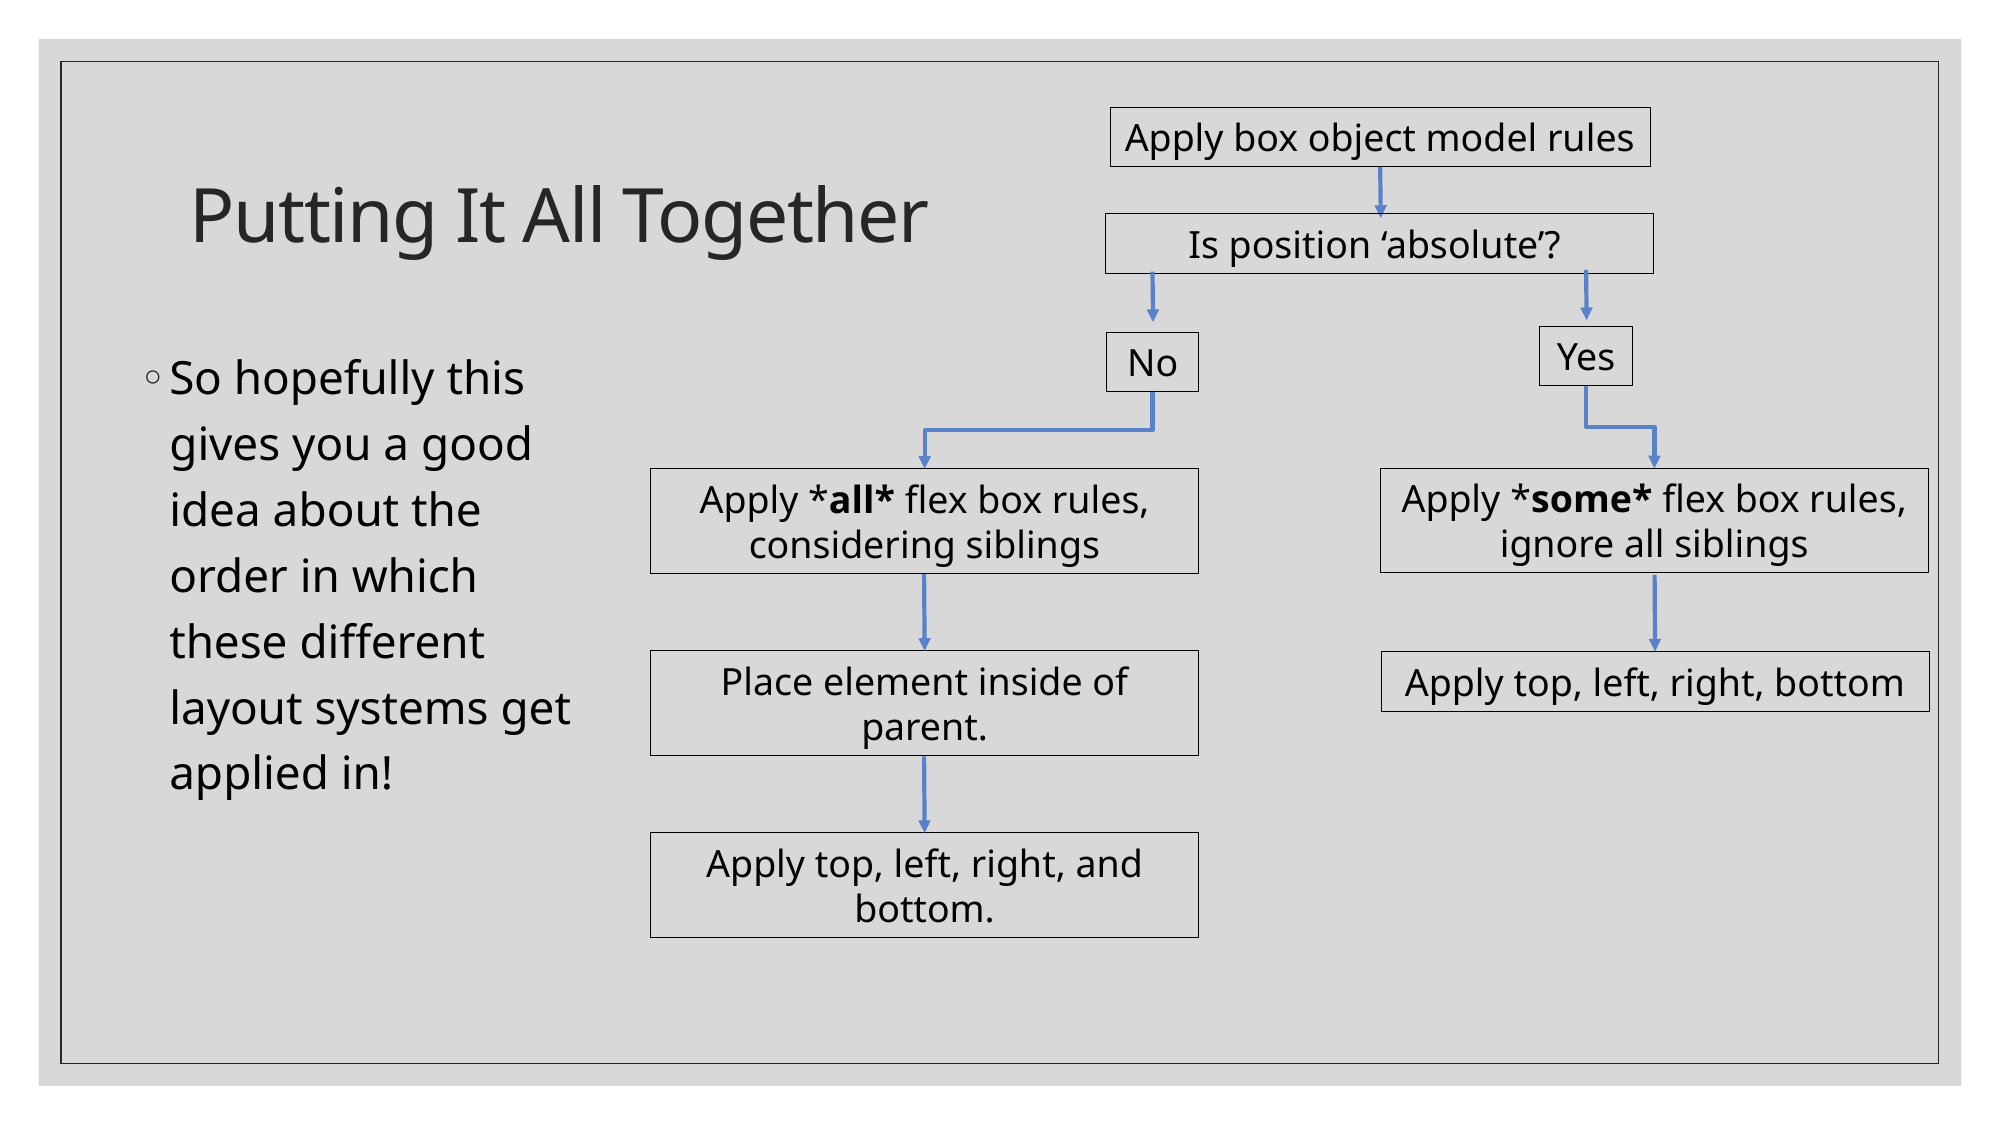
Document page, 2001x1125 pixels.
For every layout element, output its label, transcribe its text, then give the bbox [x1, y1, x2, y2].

text_box Is position ‘absolute’? [1105, 213, 1654, 274]
text_box Yes [1539, 326, 1633, 386]
text_box Apply top, left, right, bottom [1381, 651, 1930, 712]
text_box No [1106, 332, 1199, 392]
list So hopefully this gives you a good idea about the order in which these different layout systems get applied in! [124, 330, 615, 1071]
text_box Apply *some* flex box rules, ignore all siblings [1380, 468, 1929, 573]
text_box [1000, 316, 1077, 545]
text_box Apply box object model rules [1110, 107, 1651, 167]
text_box Apply top, left, right, and bottom. [650, 832, 1199, 938]
text_box Place element inside of parent. [650, 650, 1199, 756]
title Putting It All Together [174, 105, 1825, 331]
text_box Apply *all* flex box rules, considering siblings [650, 468, 1199, 574]
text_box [1579, 393, 1662, 462]
